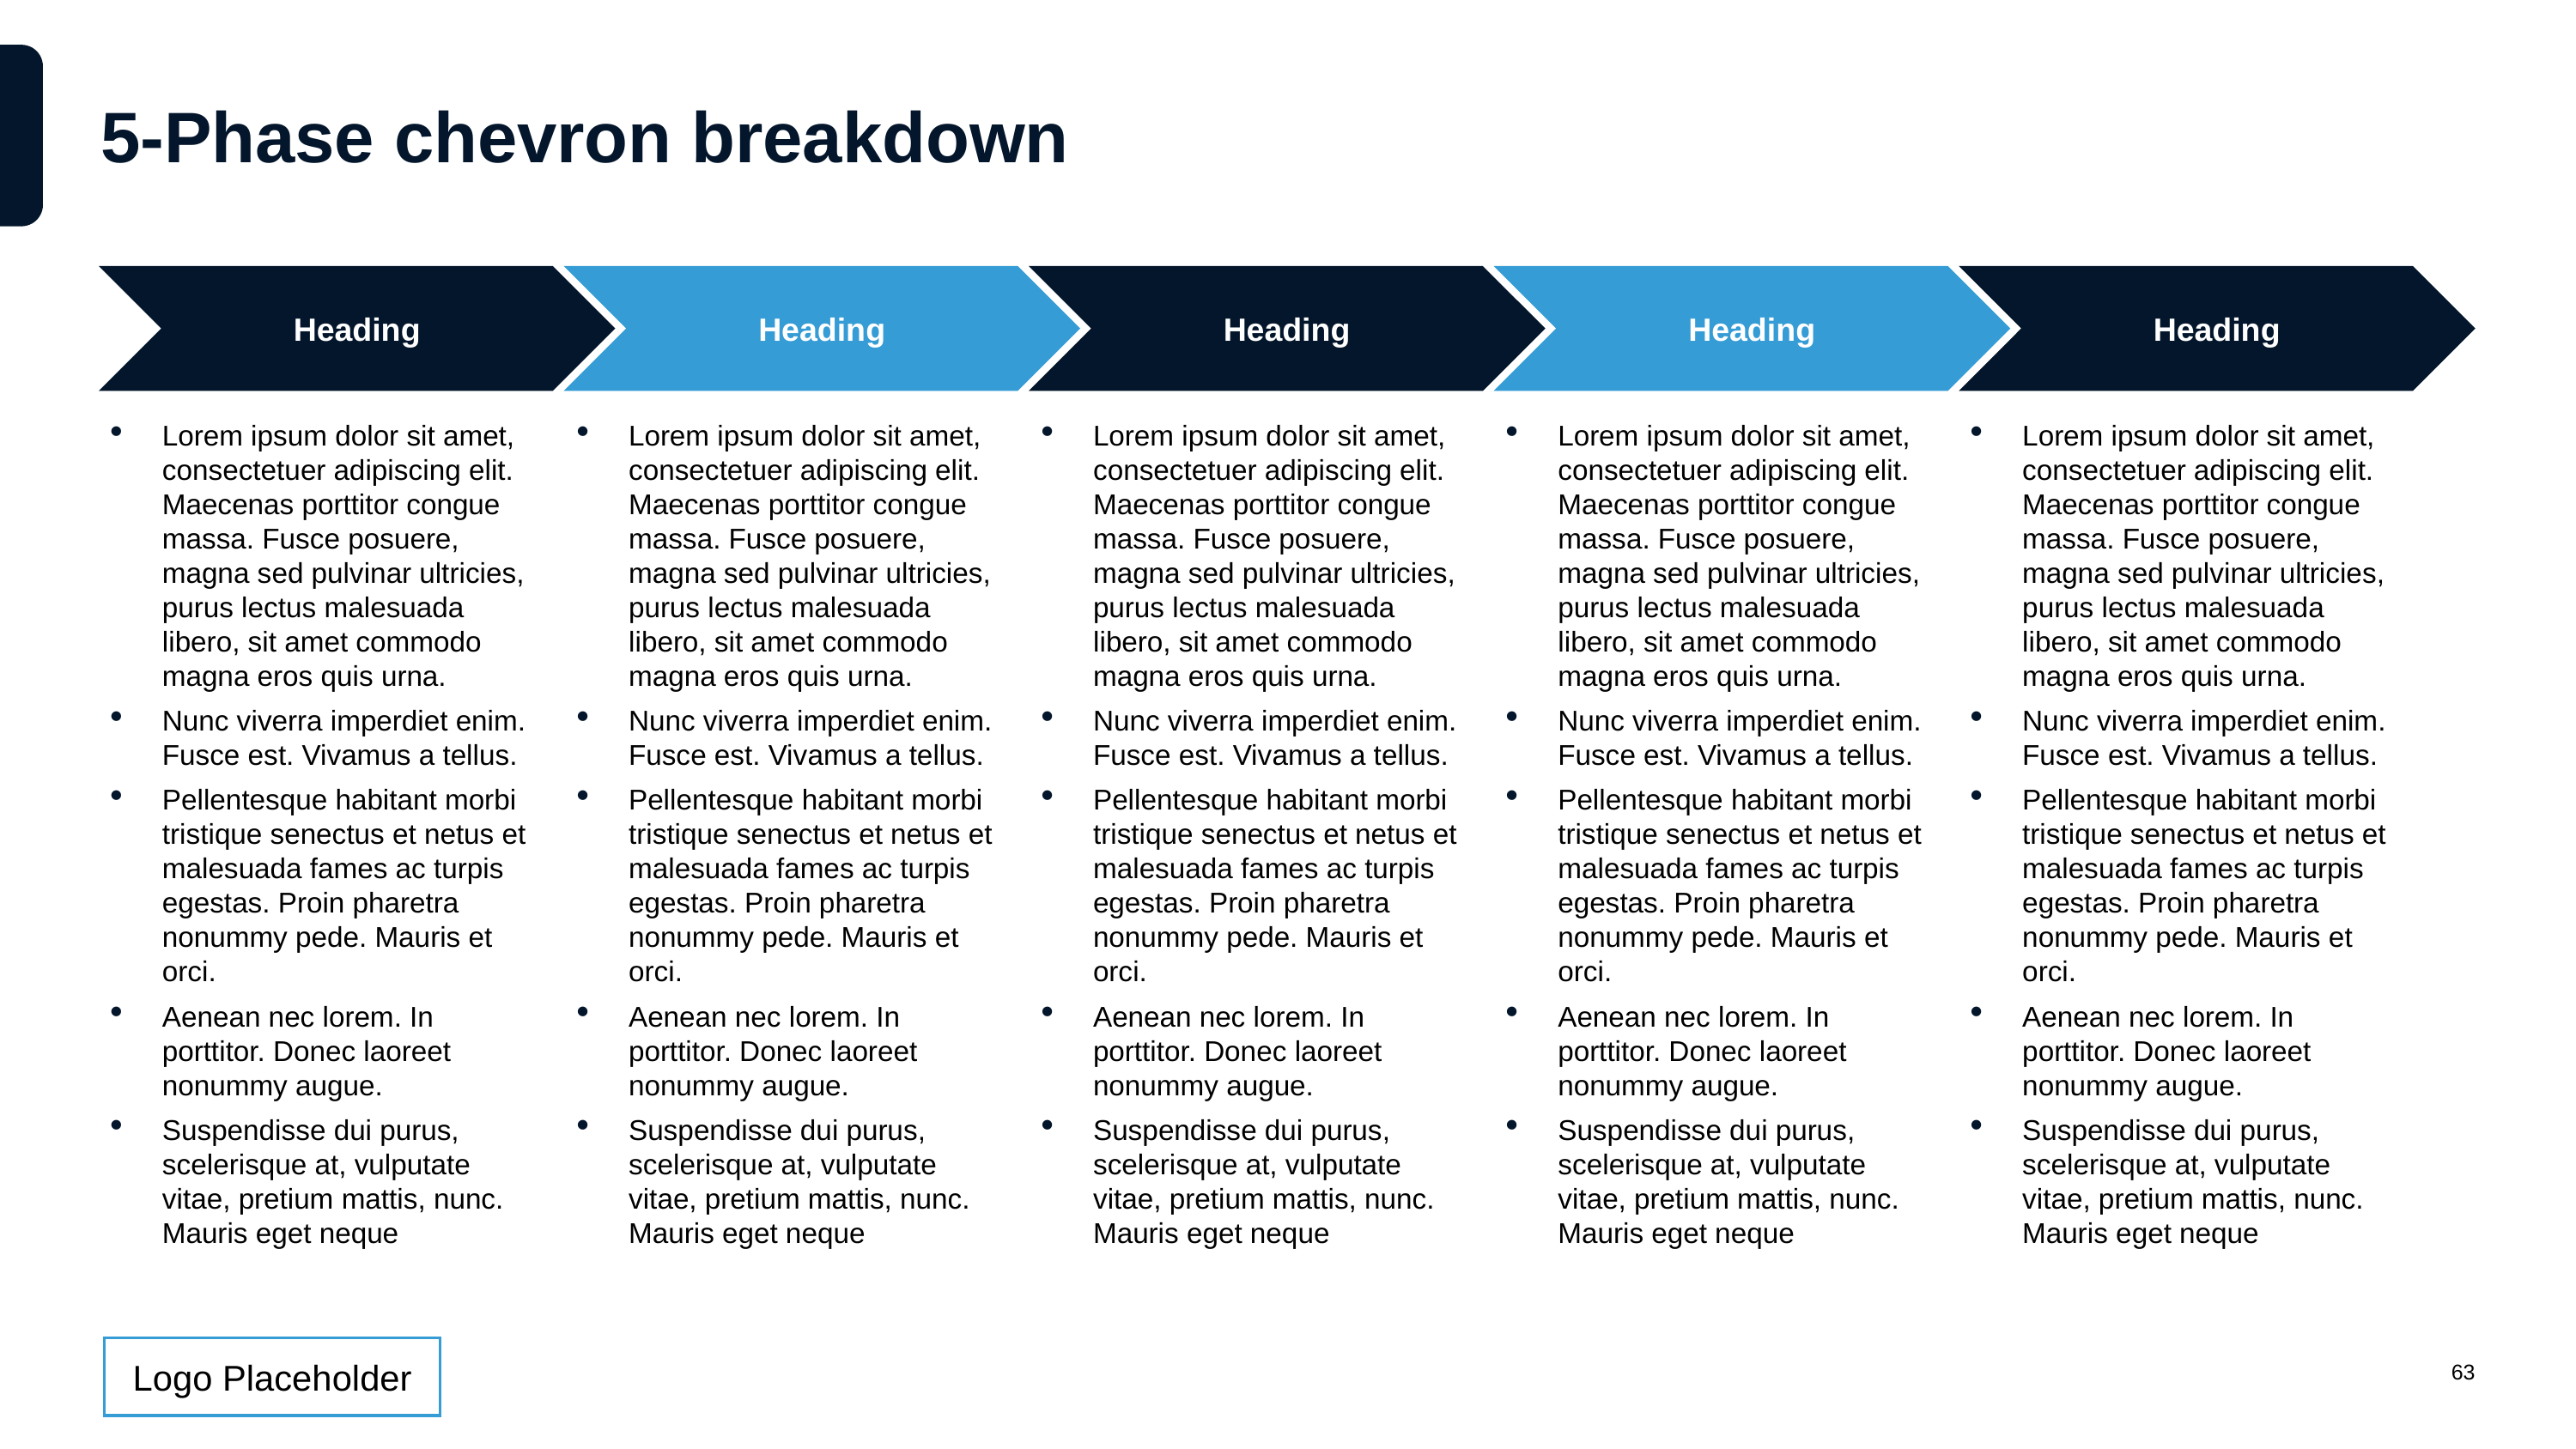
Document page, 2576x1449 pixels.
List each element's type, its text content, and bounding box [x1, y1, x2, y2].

text_box Lorem ipsum dolor sit amet, consectetuer adipiscing elit. Maecenas porttitor congue massa. Fusce posuere, magna sed pulvinar ultricies, purus lectus malesuada libero, sit amet commodo magna eros quis urna. Nunc viverra imperdiet enim. Fusce est. Vivamus a tellus. Pellentesque habitant morbi tristique senectus et netus et malesuada fames ac turpis egestas. Proin pharetra nonummy pede. Mauris et orci. Aenean nec lorem. In porttitor. Donec laoreet nonummy augue. Suspendisse dui purus, scelerisque at, vulputate vitae, pretium mattis, nunc. Mauris eget neque [98, 401, 549, 1291]
text_box Heading [1025, 264, 1547, 392]
text_box Lorem ipsum dolor sit amet, consectetuer adipiscing elit. Maecenas porttitor congue massa. Fusce posuere, magna sed pulvinar ultricies, purus lectus malesuada libero, sit amet commodo magna eros quis urna. Nunc viverra imperdiet enim. Fusce est. Vivamus a tellus. Pellentesque habitant morbi tristique senectus et netus et malesuada fames ac turpis egestas. Proin pharetra nonummy pede. Mauris et orci. Aenean nec lorem. In porttitor. Donec laoreet nonummy augue. Suspendisse dui purus, scelerisque at, vulputate vitae, pretium mattis, nunc. Mauris eget neque [1493, 401, 1945, 1291]
text_box Lorem ipsum dolor sit amet, consectetuer adipiscing elit. Maecenas porttitor congue massa. Fusce posuere, magna sed pulvinar ultricies, purus lectus malesuada libero, sit amet commodo magna eros quis urna. Nunc viverra imperdiet enim. Fusce est. Vivamus a tellus. Pellentesque habitant morbi tristique senectus et netus et malesuada fames ac turpis egestas. Proin pharetra nonummy pede. Mauris et orci. Aenean nec lorem. In porttitor. Donec laoreet nonummy augue. Suspendisse dui purus, scelerisque at, vulputate vitae, pretium mattis, nunc. Mauris eget neque [564, 401, 1016, 1291]
text_box Heading [1955, 264, 2477, 392]
slide_number 63 [2362, 1337, 2476, 1404]
text_box Heading [95, 264, 617, 392]
title 5-Phase chevron breakdown [100, 45, 2476, 223]
text_box Lorem ipsum dolor sit amet, consectetuer adipiscing elit. Maecenas porttitor congue massa. Fusce posuere, magna sed pulvinar ultricies, purus lectus malesuada libero, sit amet commodo magna eros quis urna. Nunc viverra imperdiet enim. Fusce est. Vivamus a tellus. Pellentesque habitant morbi tristique senectus et netus et malesuada fames ac turpis egestas. Proin pharetra nonummy pede. Mauris et orci. Aenean nec lorem. In porttitor. Donec laoreet nonummy augue. Suspendisse dui purus, scelerisque at, vulputate vitae, pretium mattis, nunc. Mauris eget neque [1958, 401, 2409, 1291]
text_box Heading [560, 264, 1083, 392]
text_box Heading [1490, 264, 2013, 392]
text_box Lorem ipsum dolor sit amet, consectetuer adipiscing elit. Maecenas porttitor congue massa. Fusce posuere, magna sed pulvinar ultricies, purus lectus malesuada libero, sit amet commodo magna eros quis urna. Nunc viverra imperdiet enim. Fusce est. Vivamus a tellus. Pellentesque habitant morbi tristique senectus et netus et malesuada fames ac turpis egestas. Proin pharetra nonummy pede. Mauris et orci. Aenean nec lorem. In porttitor. Donec laoreet nonummy augue. Suspendisse dui purus, scelerisque at, vulputate vitae, pretium mattis, nunc. Mauris eget neque [1029, 401, 1480, 1291]
